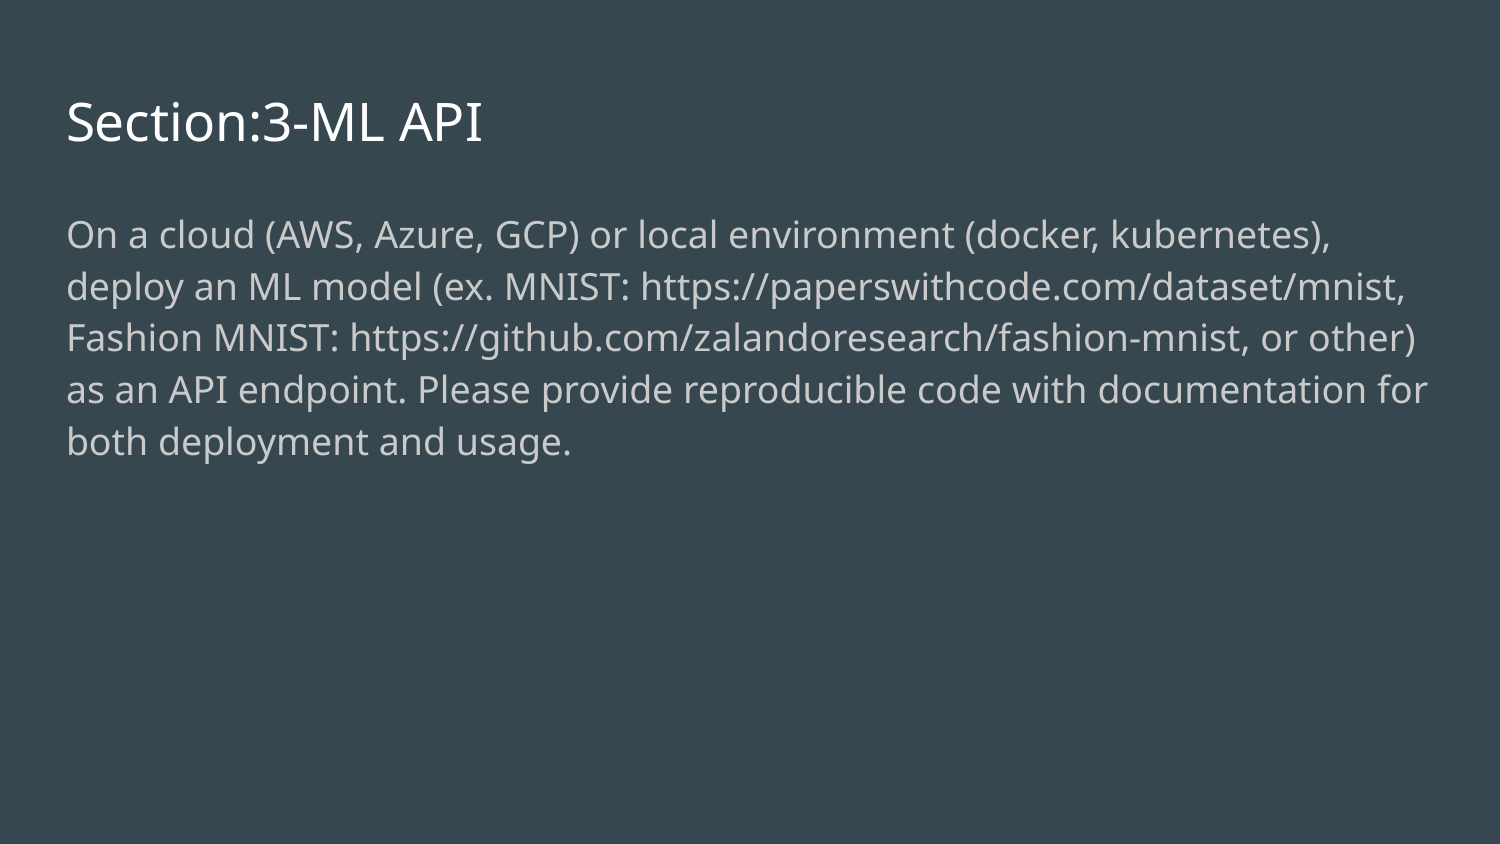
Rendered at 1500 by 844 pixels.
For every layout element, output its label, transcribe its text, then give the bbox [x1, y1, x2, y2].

title Section:3-ML API [51, 72, 1449, 167]
list On a cloud (AWS, Azure, GCP) or local environment (docker, kubernetes), deploy an ML model (ex. MNIST: https://paperswithcode.com/dataset/mnist, Fashion MNIST: https://github.com/zalandoresearch/fashion-mnist, or other) as an API endpoint. Please provide reproducible code with documentation for both deployment and usage. [51, 189, 1449, 750]
